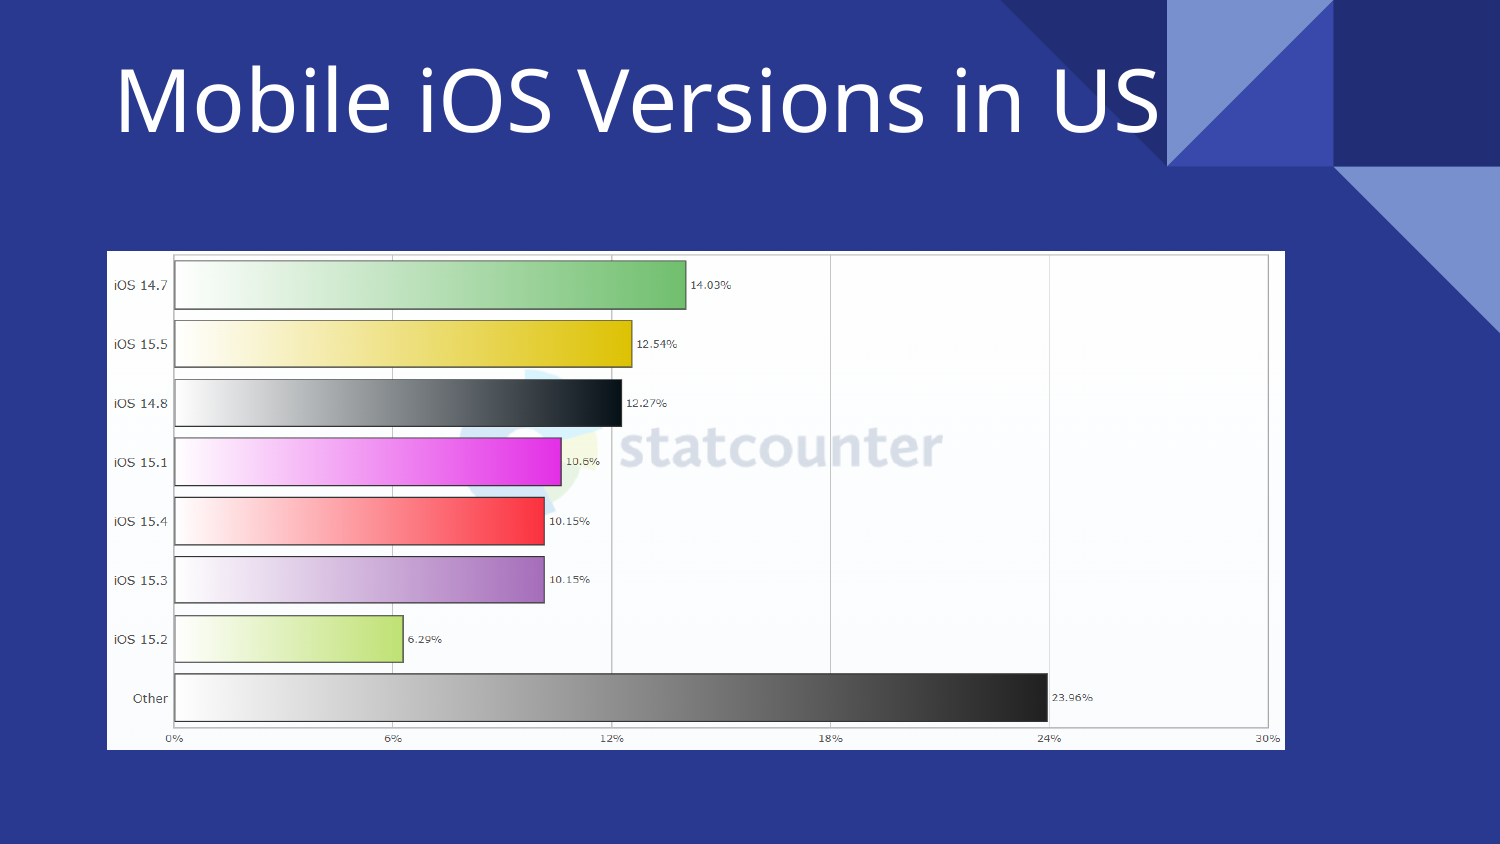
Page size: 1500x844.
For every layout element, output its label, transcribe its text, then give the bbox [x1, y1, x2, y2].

picture [107, 251, 1285, 750]
subtitle 84% use smartphone daily 70% use apps [98, 384, 1500, 785]
title Mobile iOS Versions in US [98, 27, 1447, 166]
